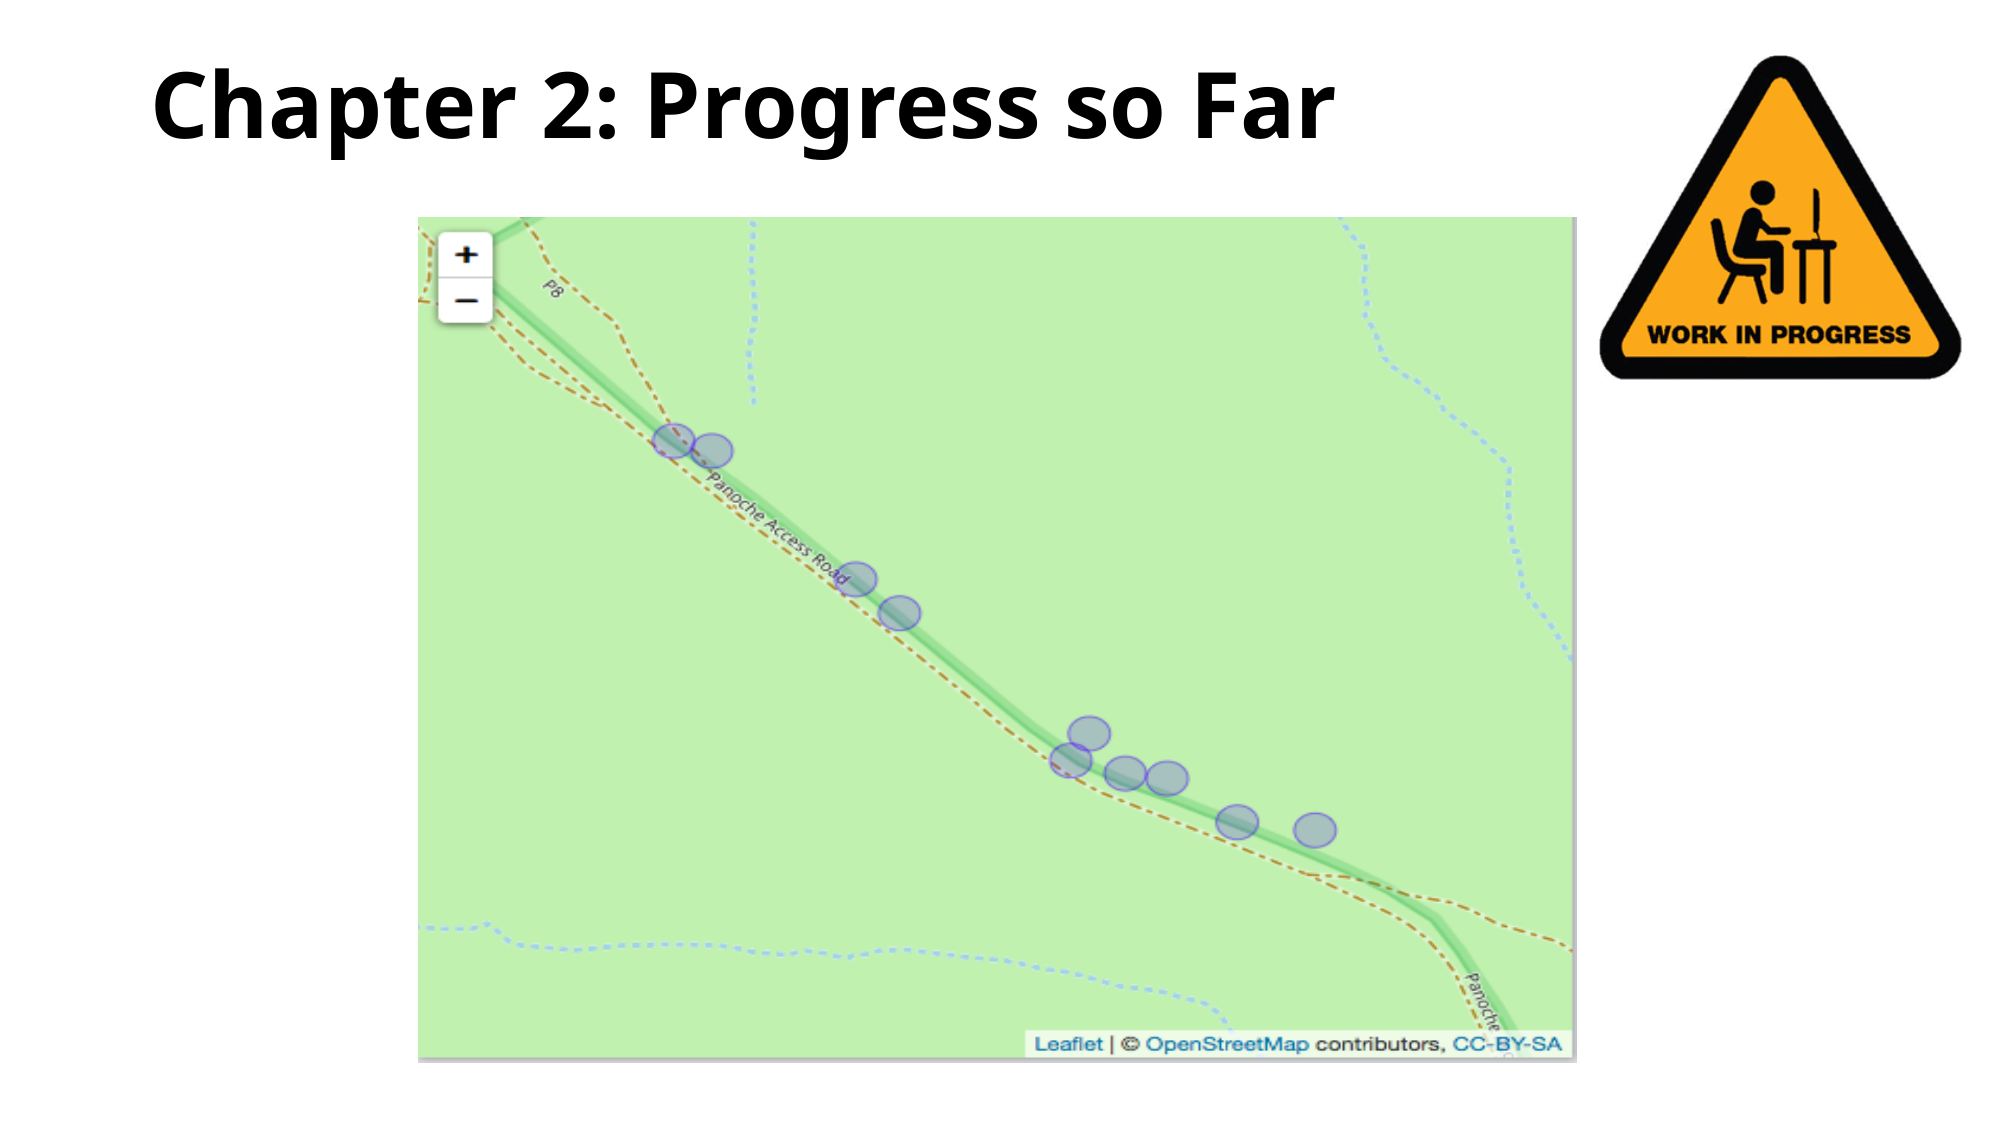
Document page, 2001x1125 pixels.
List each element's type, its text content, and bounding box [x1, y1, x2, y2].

picture [418, 217, 1577, 1063]
picture [1599, 55, 1962, 380]
title Chapter 2: Progress so Far [135, 0, 1861, 218]
